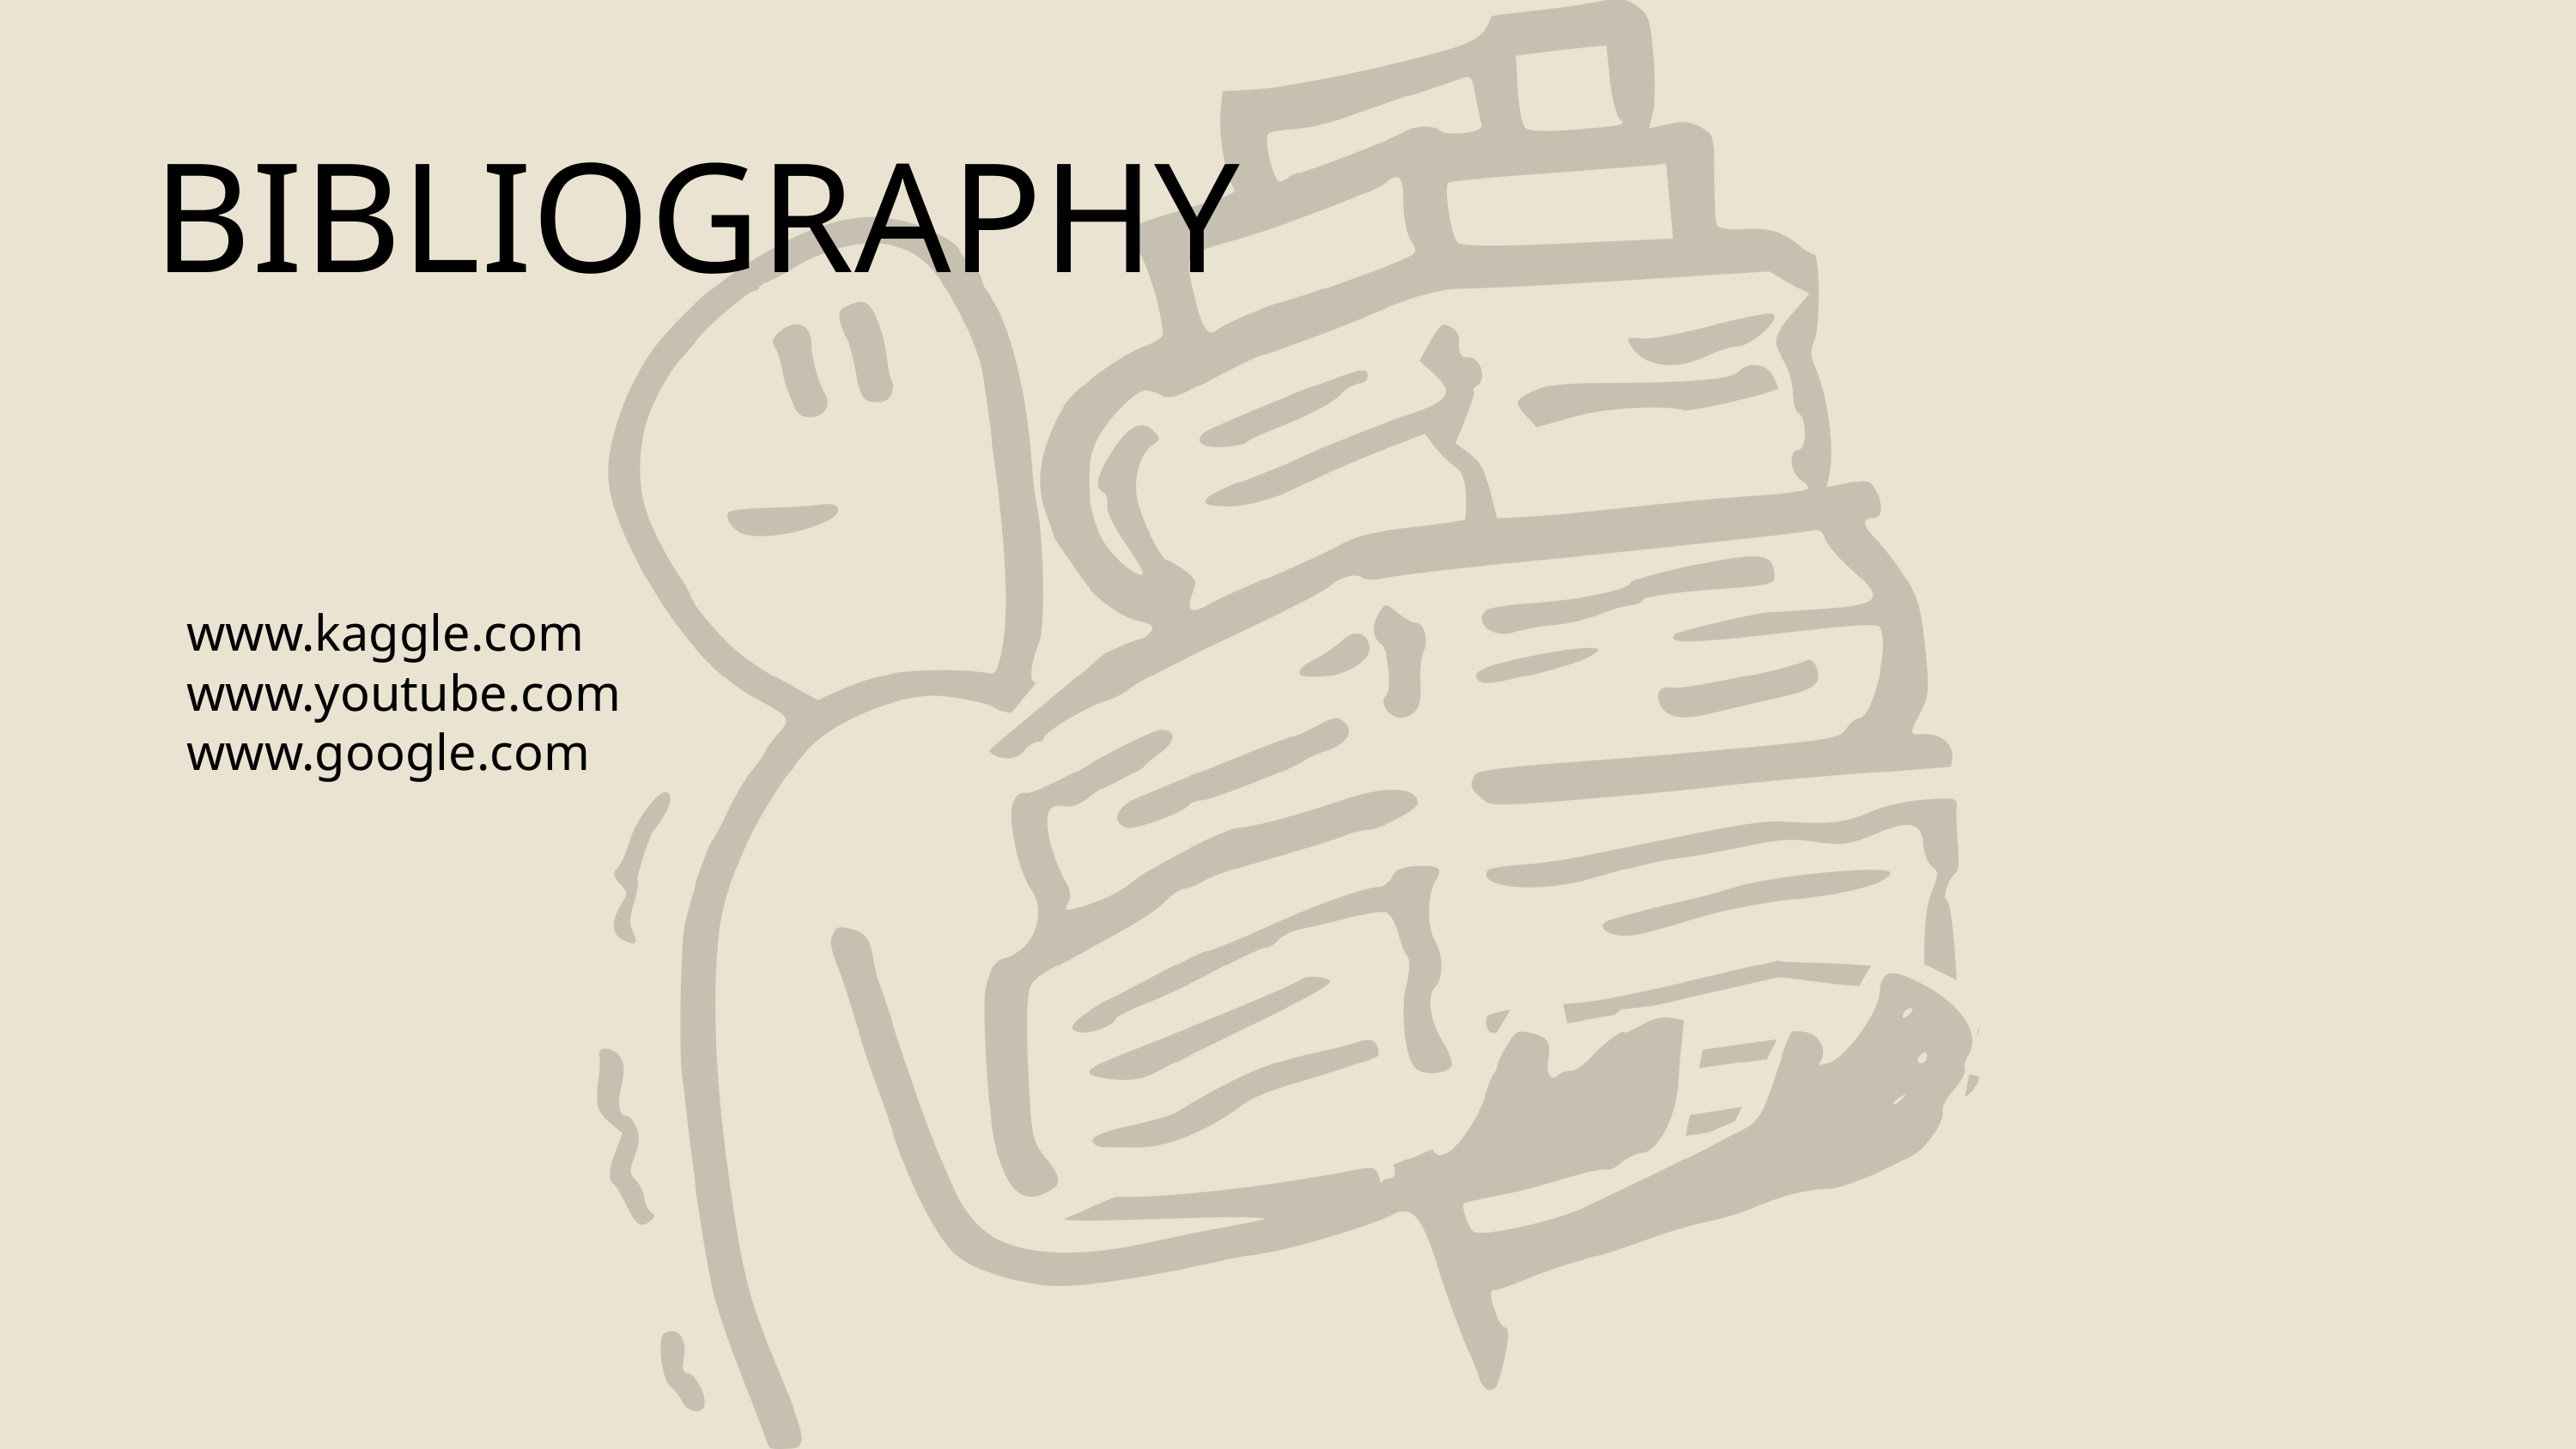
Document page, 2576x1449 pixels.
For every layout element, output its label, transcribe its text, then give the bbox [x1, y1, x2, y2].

text_box [597, 0, 1979, 1449]
text_box BIBLIOGRAPHY [144, 121, 1250, 303]
text_box www.kaggle.com www.youtube.com www.google.com [186, 602, 1320, 780]
